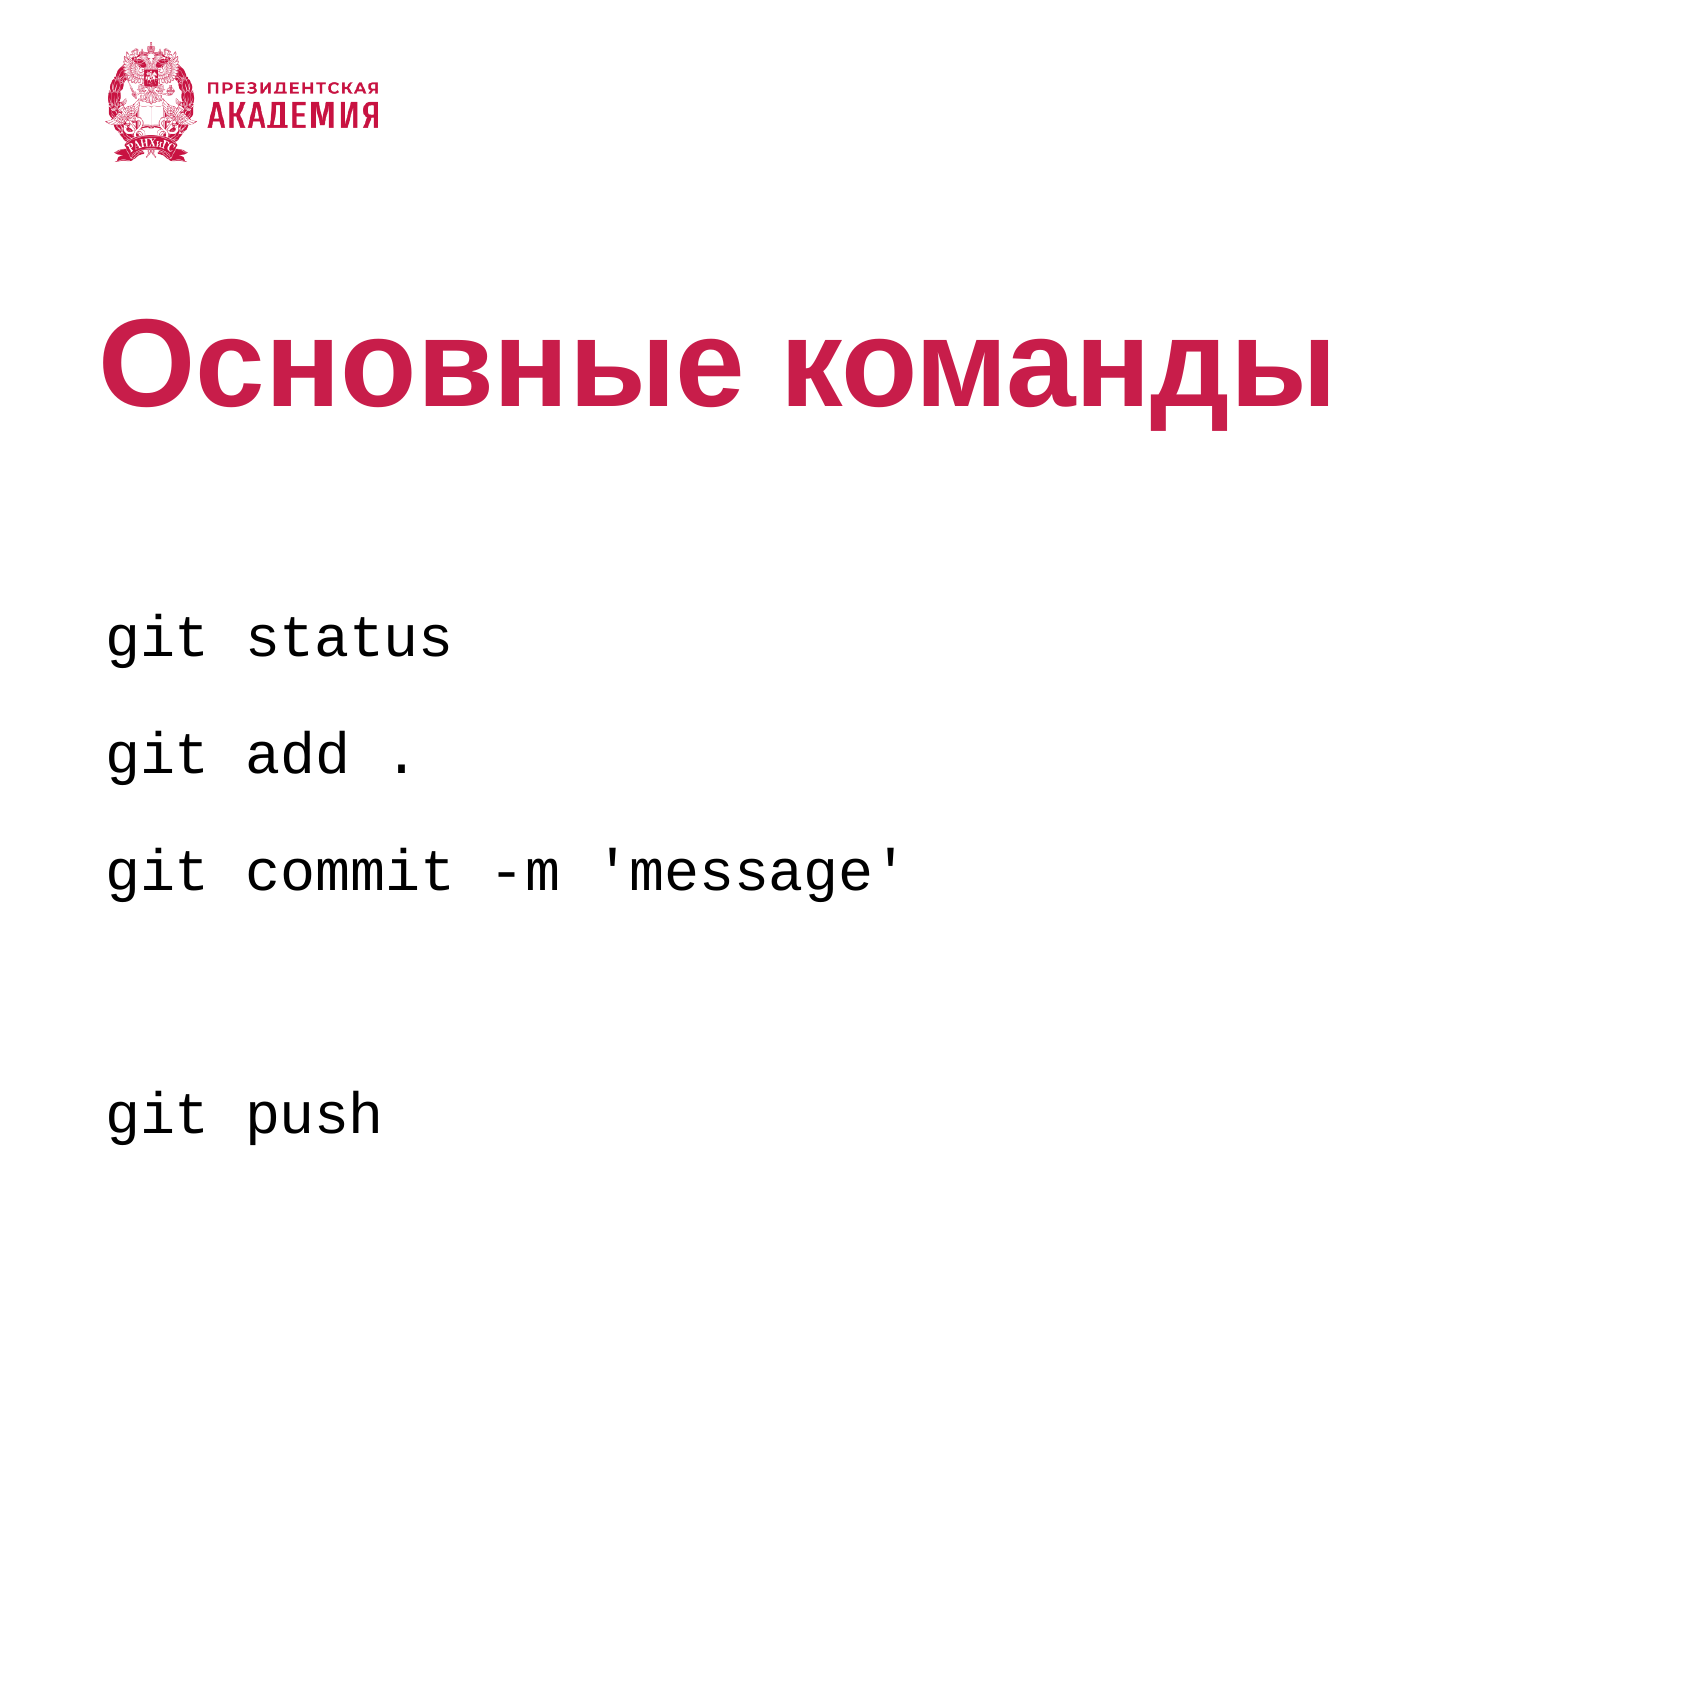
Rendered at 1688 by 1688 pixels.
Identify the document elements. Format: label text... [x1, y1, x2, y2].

title Основные команды [96, 279, 1346, 564]
list git status git add . git commit -m 'message' git push [102, 595, 910, 1562]
picture [105, 42, 378, 162]
